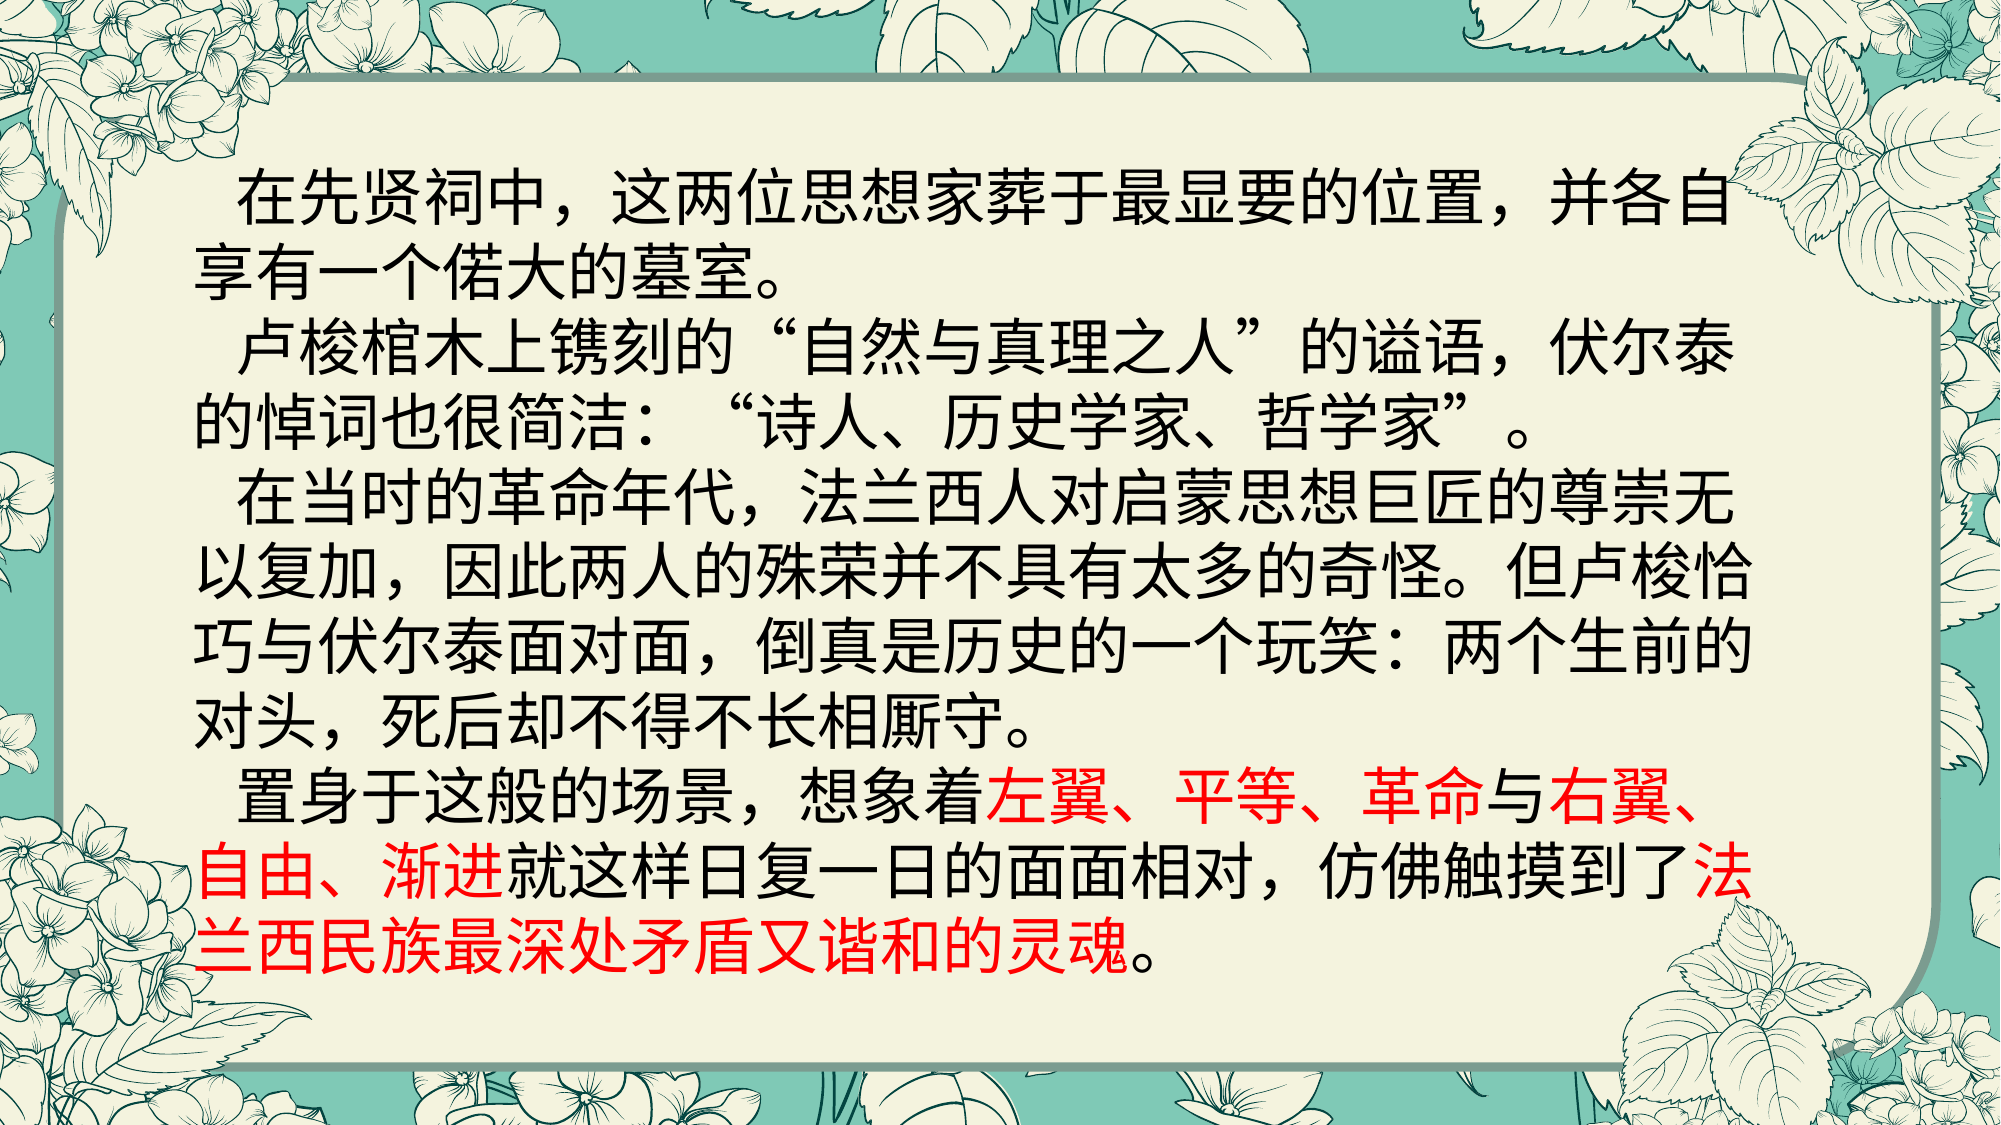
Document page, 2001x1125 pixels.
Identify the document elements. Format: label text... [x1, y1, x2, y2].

text_box 在先贤祠中，这两位思想家葬于最显要的位置，并各自享有一个偌大的墓室。 卢梭棺木上镌刻的“自然与真理之人”的谥语，伏尔泰的悼词也很简洁：“诗人、历史学家、哲学家”。 在当时的革命年代，法兰西人对启蒙思想巨匠的尊崇无以复加，因此两人的殊荣并不具有太多的奇怪。但卢梭恰巧与伏尔泰面对面，倒真是历史的一个玩笑：两个生前的对头，死后却不得不长相厮守。 置身于这般的场景，想象着左翼、平等、革命与右翼、自由、渐进就这样日复一日的面面相对，仿佛触摸到了法兰西民族最深处矛盾又谐和的灵魂。 [178, 150, 1796, 990]
